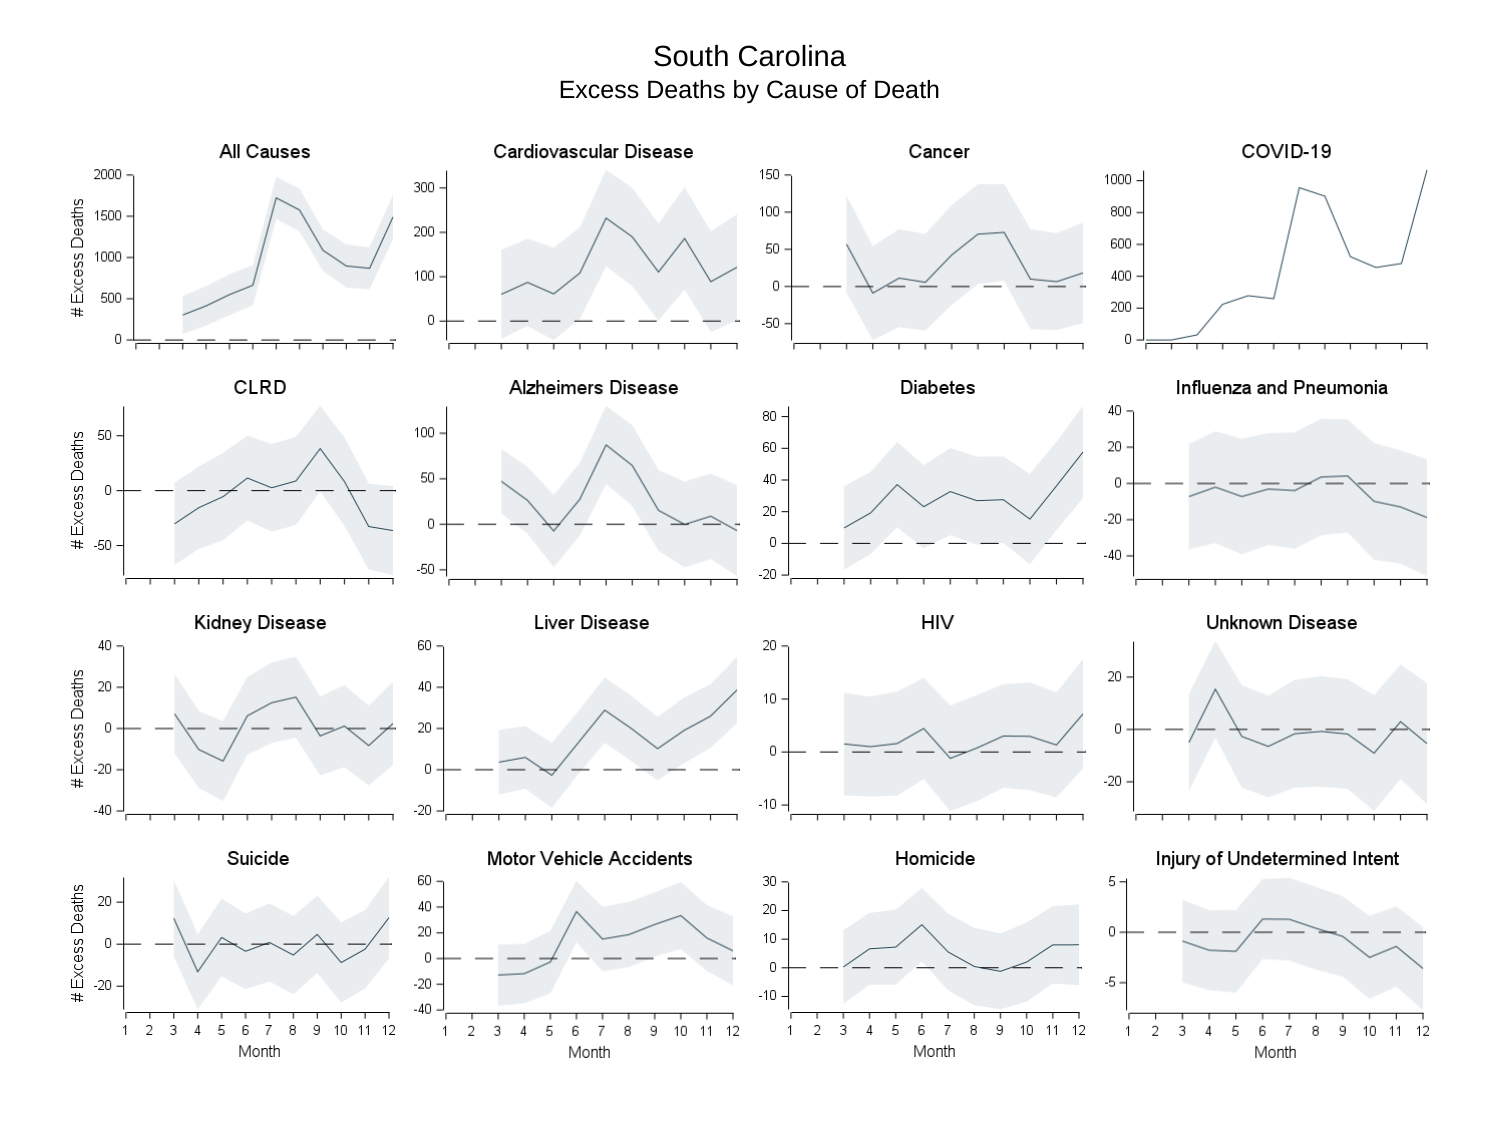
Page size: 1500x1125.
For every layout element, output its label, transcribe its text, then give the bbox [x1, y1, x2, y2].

picture [408, 371, 747, 598]
picture [63, 136, 402, 362]
picture [753, 372, 1092, 598]
title South Carolina [37, 37, 1463, 73]
picture [1098, 136, 1437, 363]
picture [63, 372, 402, 598]
picture [1098, 842, 1437, 1069]
picture [1098, 371, 1437, 598]
title Excess Deaths by Cause of Death [37, 73, 1463, 104]
picture [408, 136, 747, 363]
picture [63, 842, 402, 1069]
picture [408, 607, 747, 833]
picture [753, 607, 1092, 833]
picture [408, 842, 747, 1069]
picture [753, 136, 1092, 362]
picture [63, 607, 402, 833]
picture [753, 842, 1092, 1069]
picture [1098, 607, 1437, 833]
